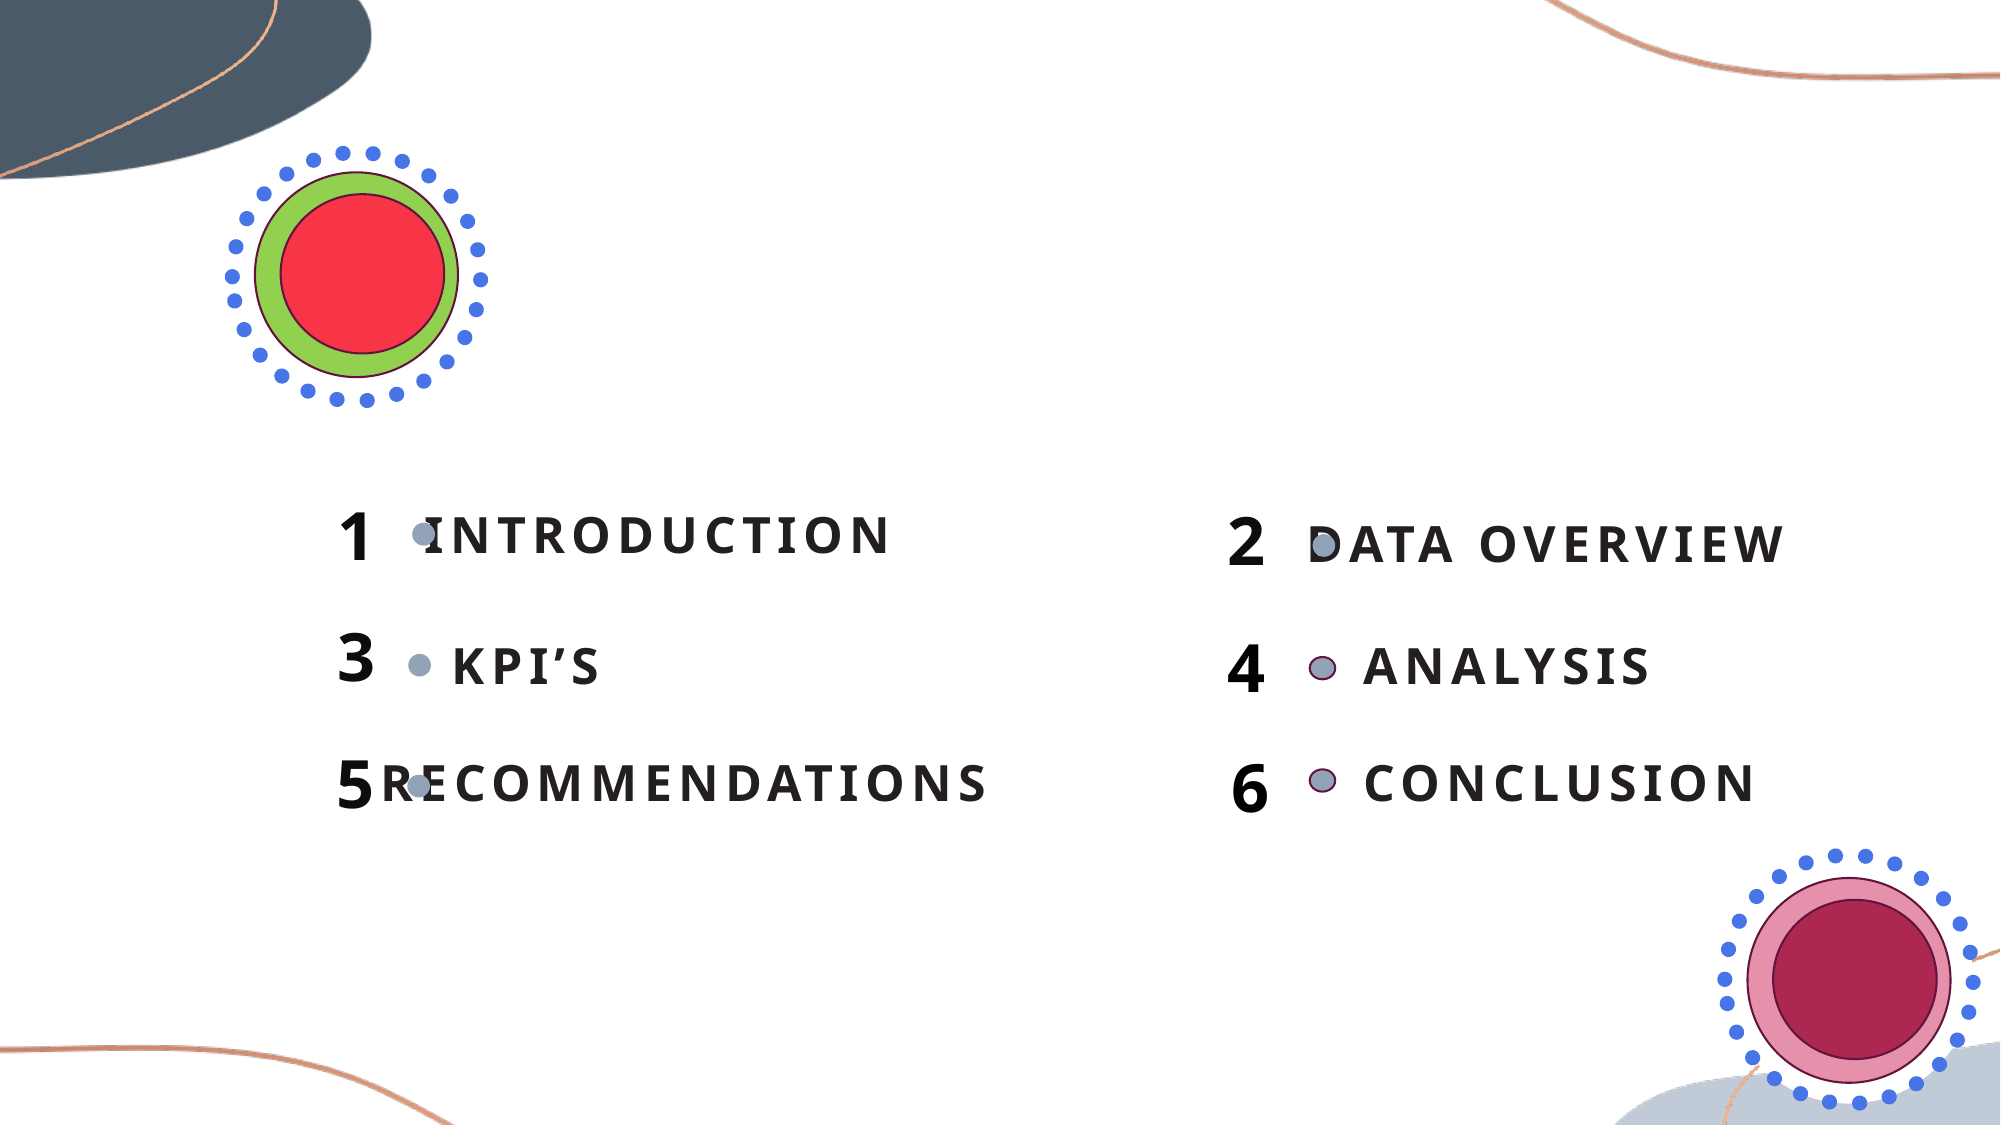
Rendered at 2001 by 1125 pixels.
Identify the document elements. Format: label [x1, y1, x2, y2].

picture [1522, 0, 2001, 107]
text_box [232, 144, 1974, 1104]
picture [1603, 918, 2001, 1125]
picture [0, 1018, 478, 1125]
picture [0, 0, 372, 207]
